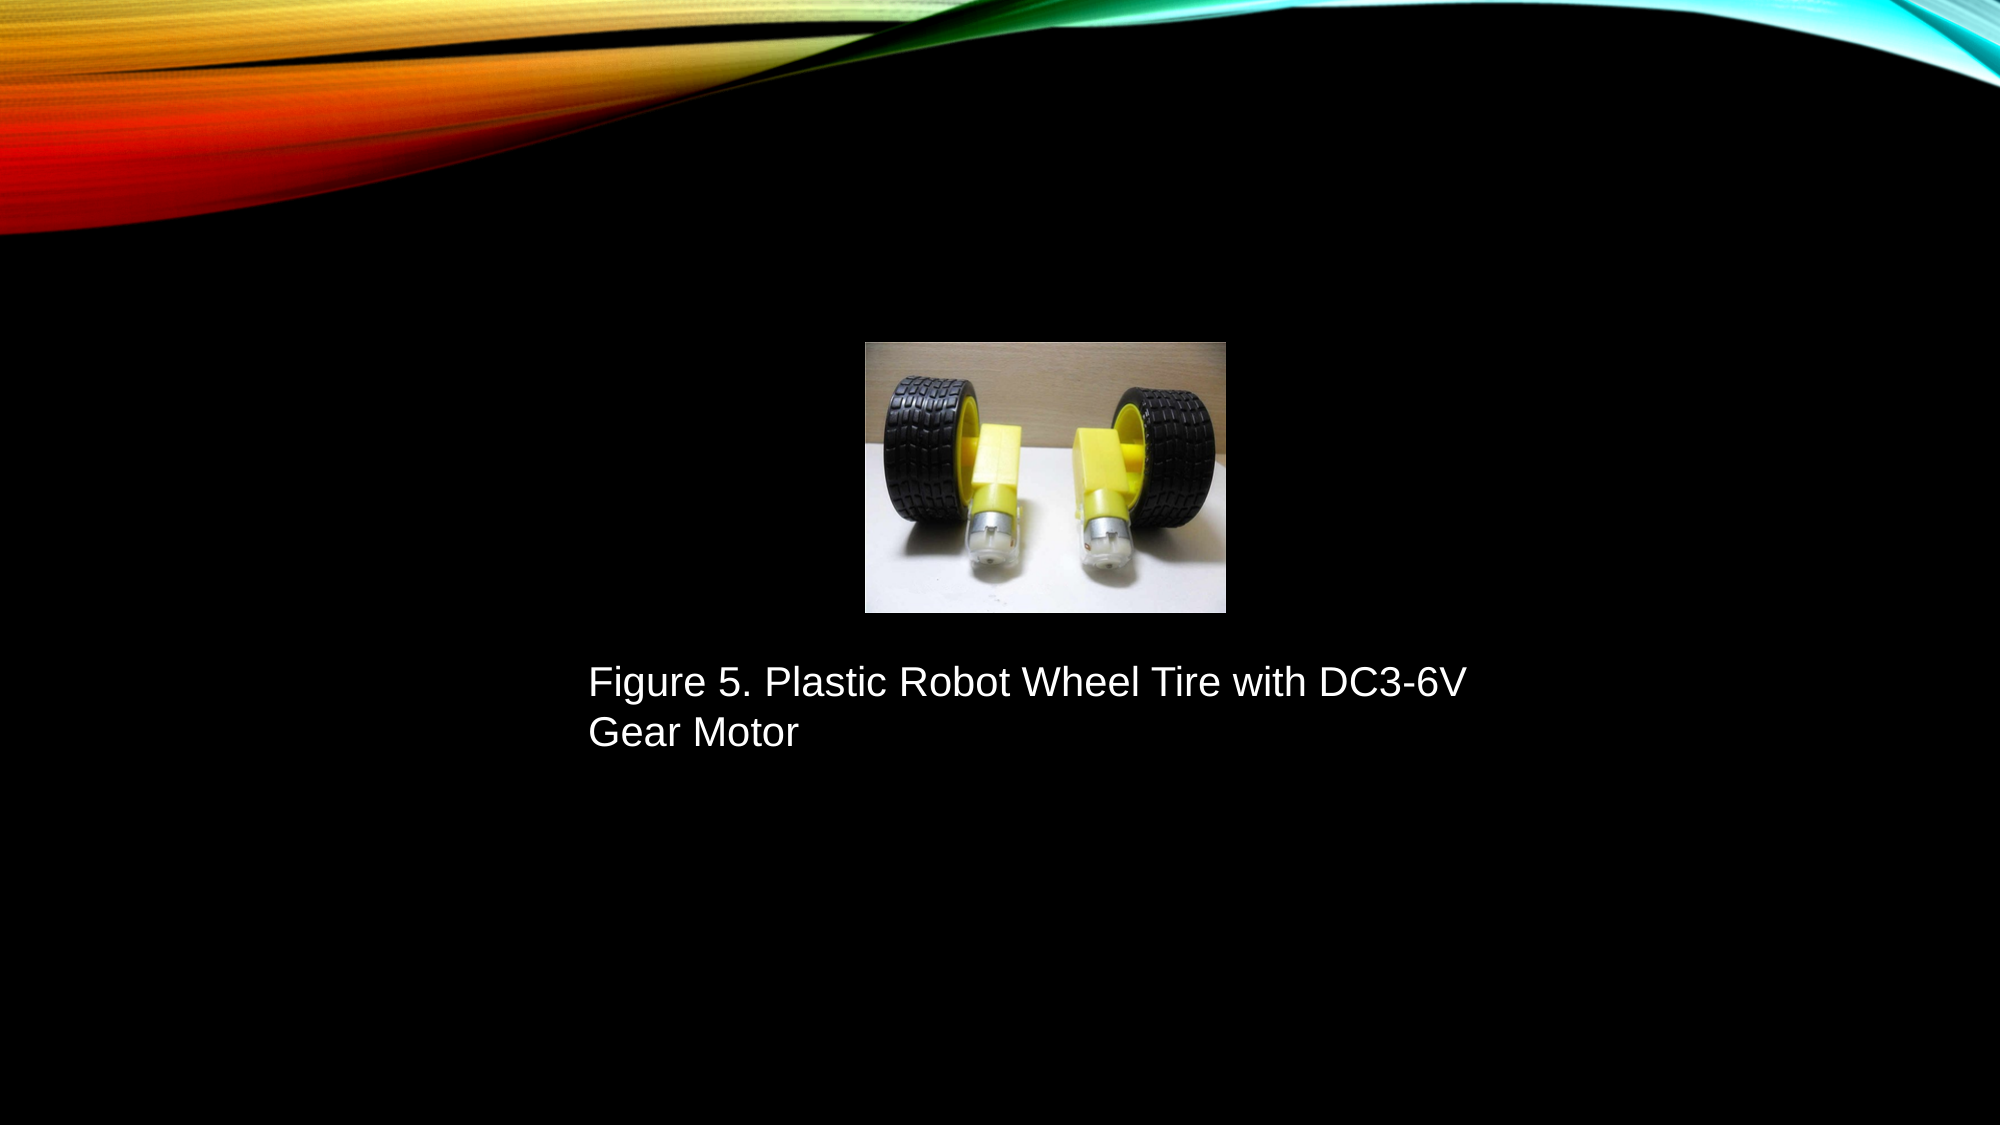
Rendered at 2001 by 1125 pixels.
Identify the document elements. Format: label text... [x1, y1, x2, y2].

text_box Figure 5. Plastic Robot Wheel Tire with DC3-6V Gear Motor [573, 647, 1518, 763]
picture [865, 342, 1226, 613]
picture [0, 0, 2000, 237]
